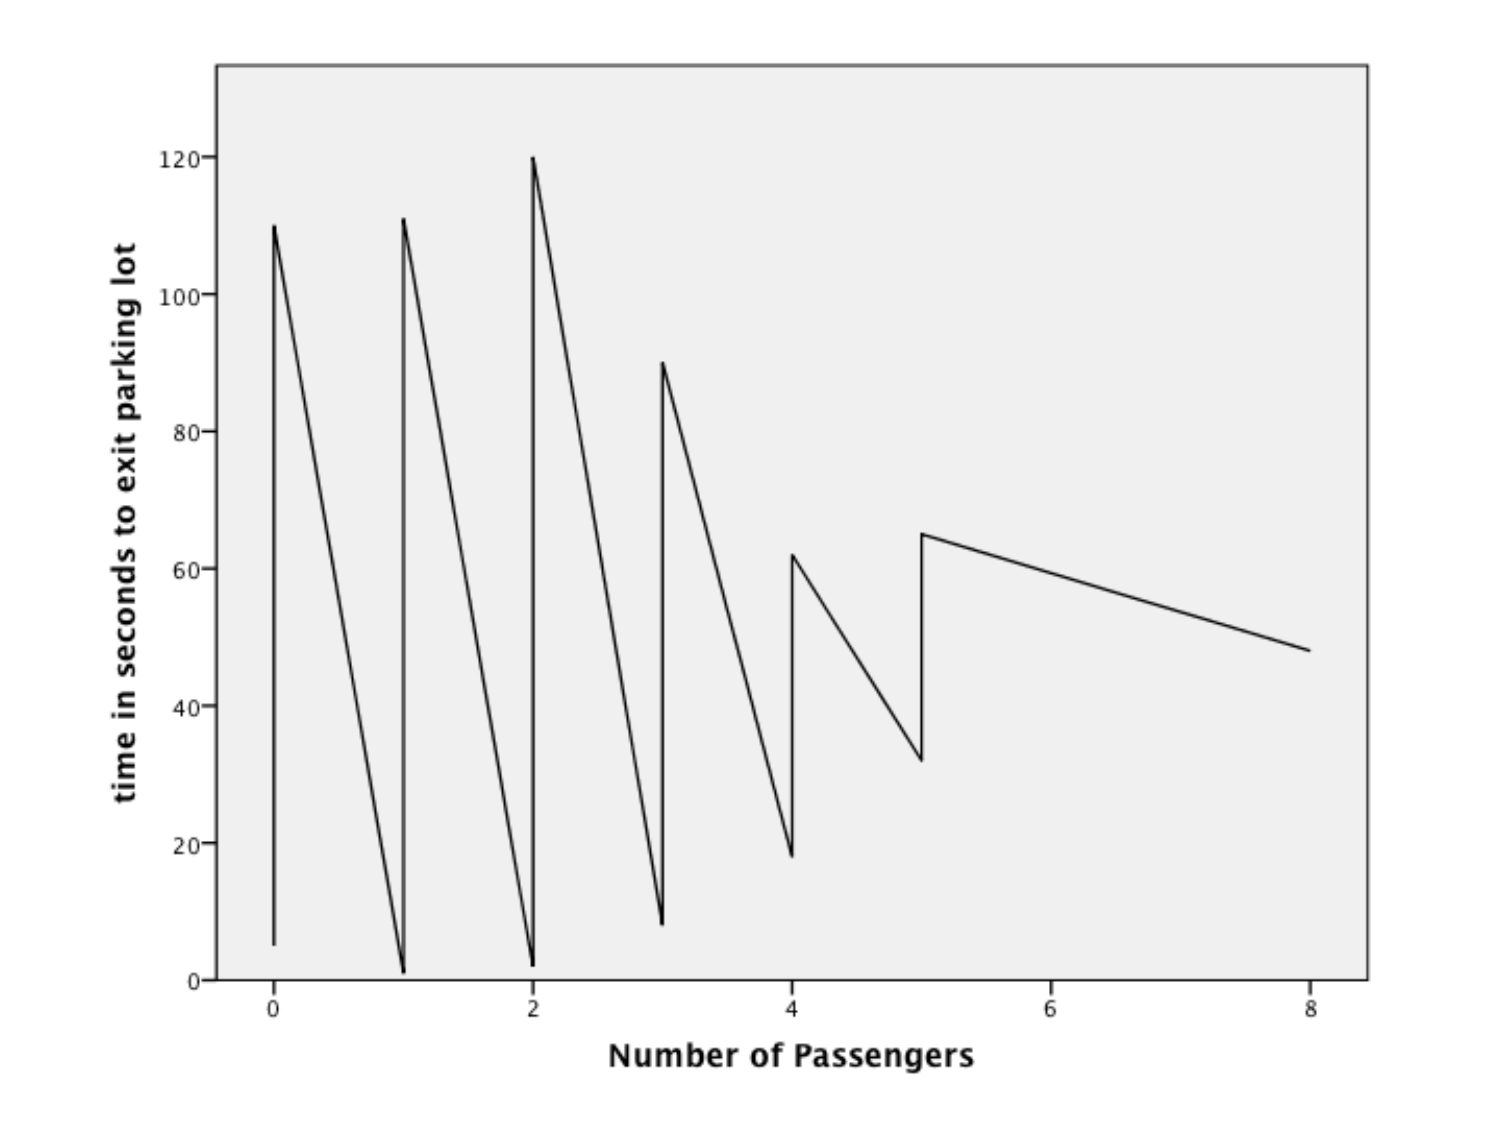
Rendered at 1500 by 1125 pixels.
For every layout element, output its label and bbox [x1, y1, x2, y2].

picture [53, 18, 1446, 1107]
